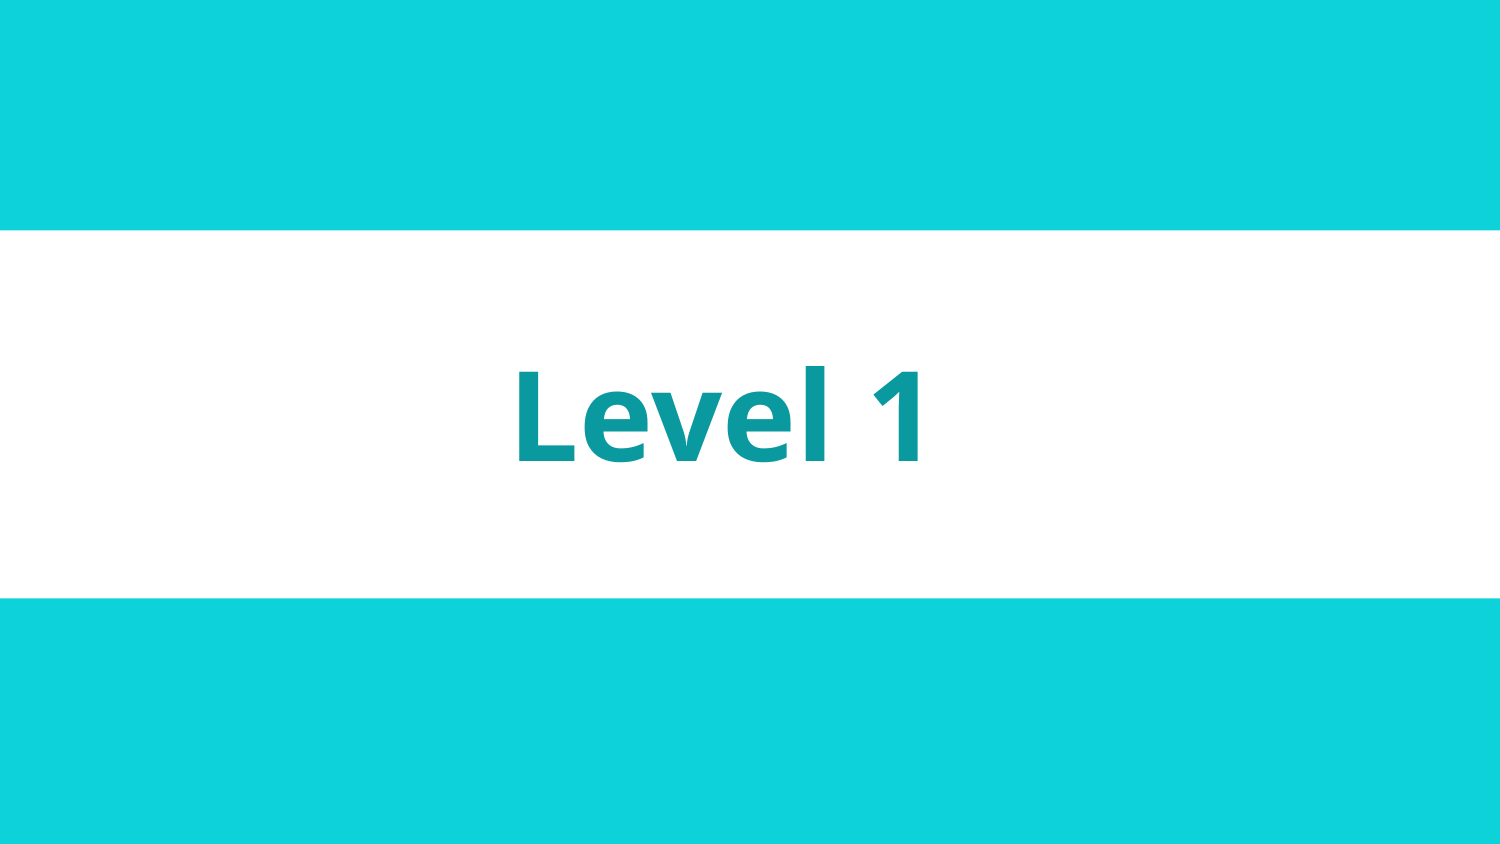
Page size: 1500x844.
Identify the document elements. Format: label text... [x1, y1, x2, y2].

text_box [0, 230, 1500, 599]
text_box Level 1 [493, 321, 1006, 507]
